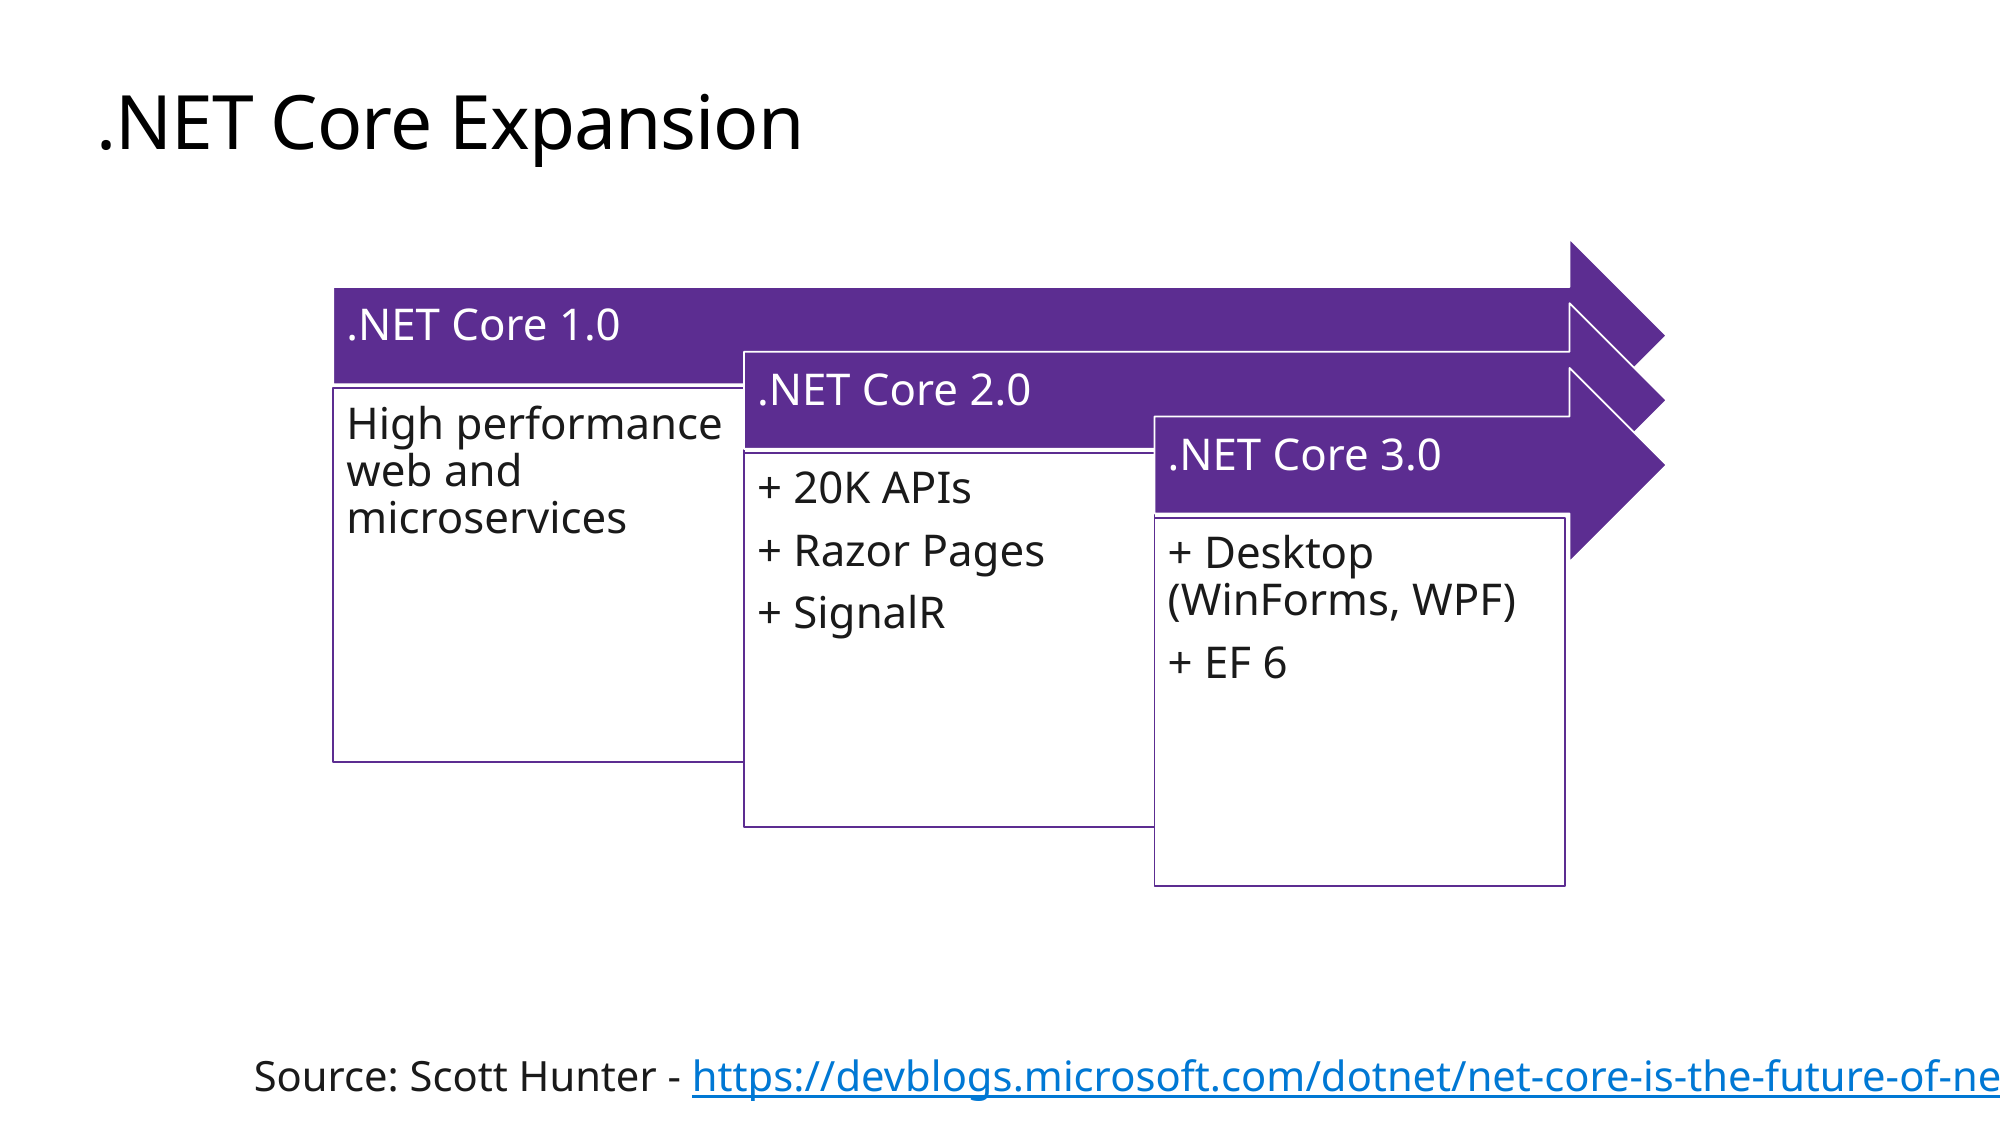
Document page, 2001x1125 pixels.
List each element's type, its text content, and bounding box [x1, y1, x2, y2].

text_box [332, 117, 1667, 1008]
text_box Source: Scott Hunter - https://devblogs.microsoft.com/dotnet/net-core-is-the-future-of-net/ [253, 1050, 2000, 1107]
title .NET Core Expansion [96, 75, 1904, 166]
